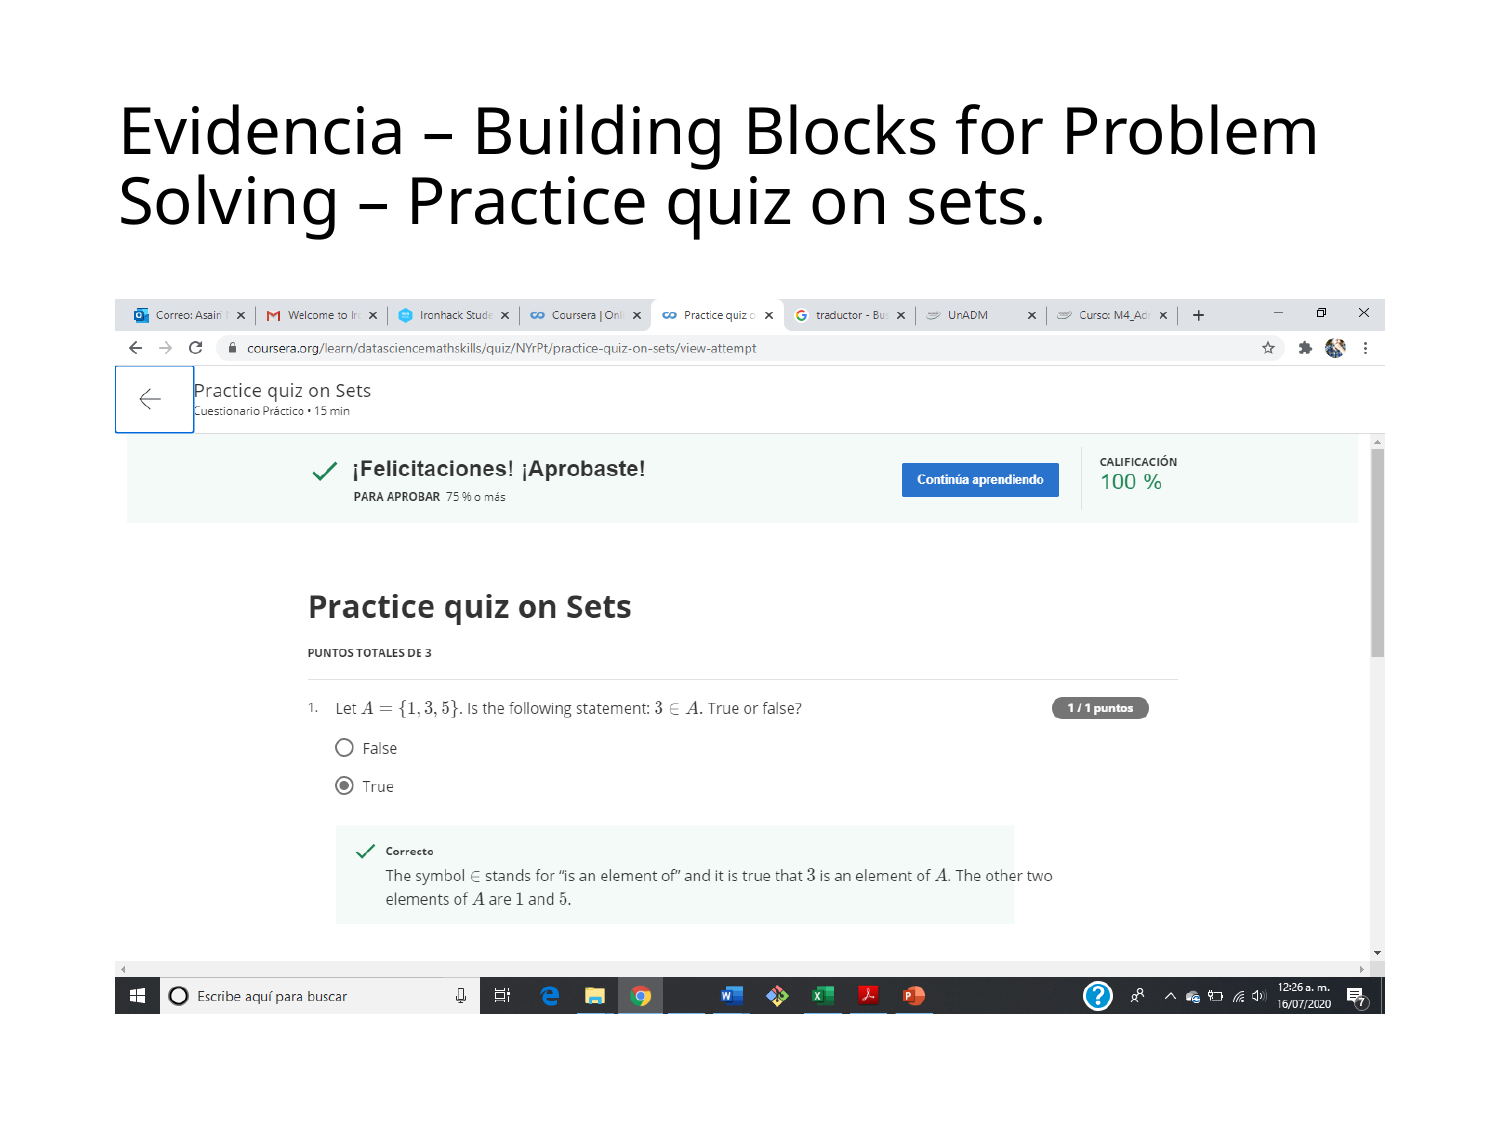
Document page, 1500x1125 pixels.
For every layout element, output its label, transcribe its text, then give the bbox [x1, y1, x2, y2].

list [115, 299, 1385, 1014]
title Evidencia – Building Blocks for Problem Solving – Practice quiz on sets. [103, 59, 1397, 278]
